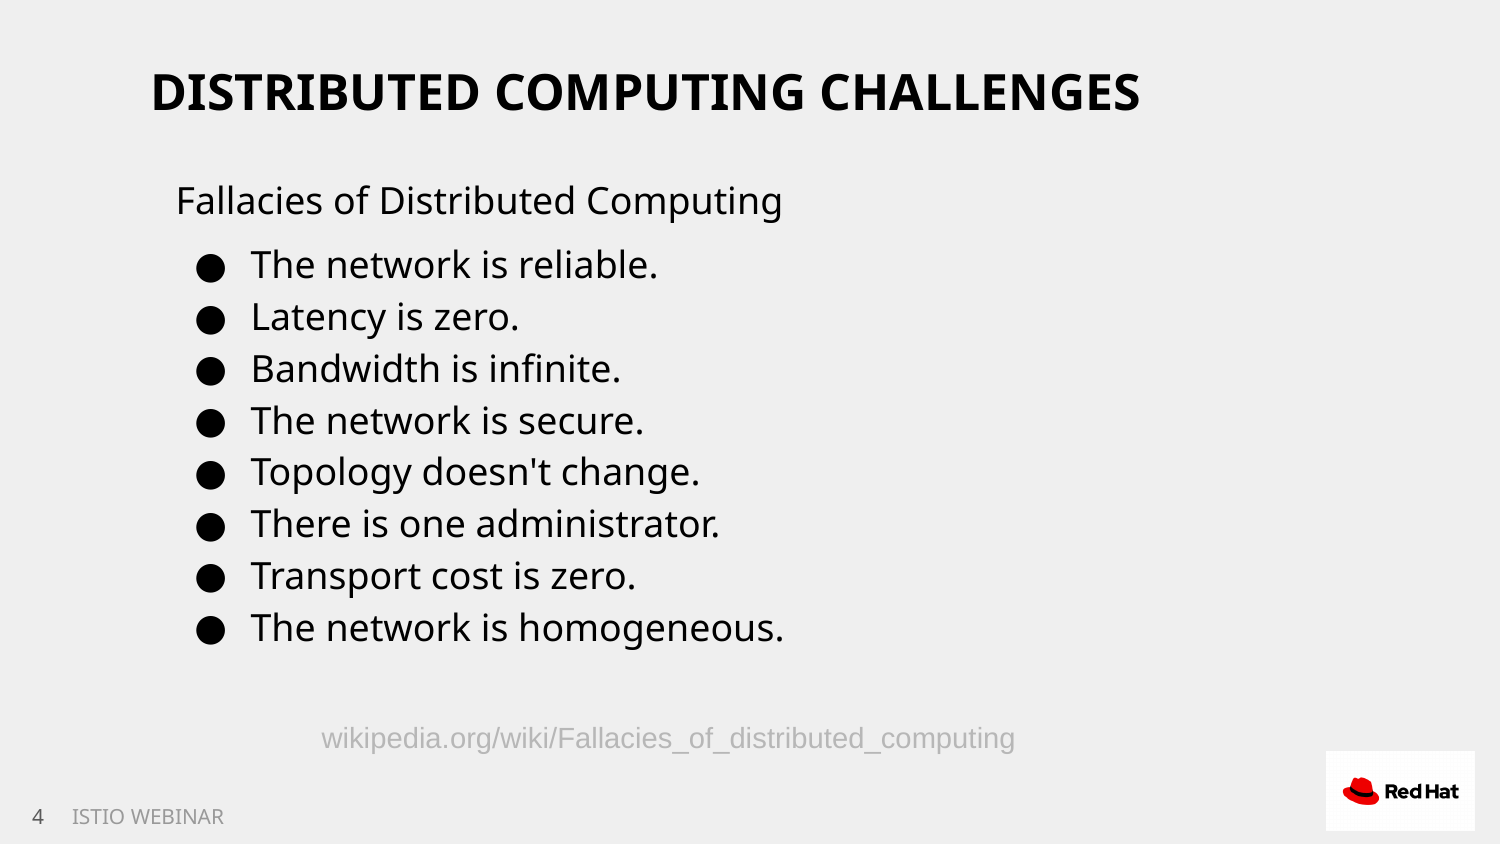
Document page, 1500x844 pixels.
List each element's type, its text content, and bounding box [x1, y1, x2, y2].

text_box DISTRIBUTED COMPUTING CHALLENGES [135, 0, 1365, 136]
picture [1325, 751, 1475, 831]
text_box Fallacies of Distributed Computing The network is reliable. Latency is zero. Bandwidth is infinite. The network is secure. Topology doesn't change. There is one administrator. Transport cost is zero. The network is homogeneous. [160, 155, 969, 590]
text_box wikipedia.org/wiki/Fallacies_of_distributed_computing [306, 690, 1194, 784]
slide_number ‹#› [0, 789, 59, 844]
